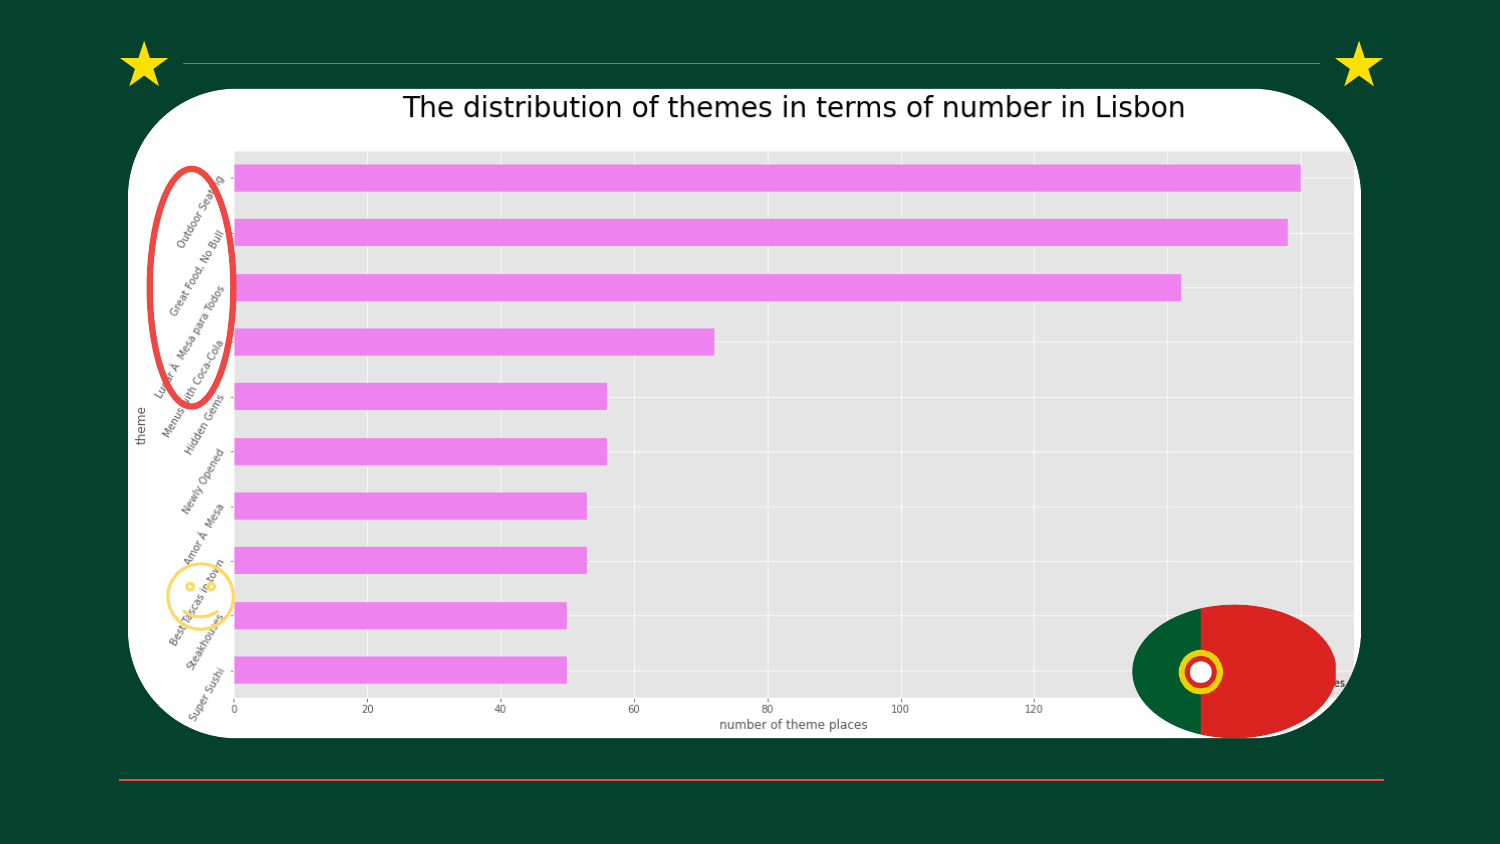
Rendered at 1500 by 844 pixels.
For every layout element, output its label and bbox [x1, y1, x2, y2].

picture [127, 88, 1362, 739]
